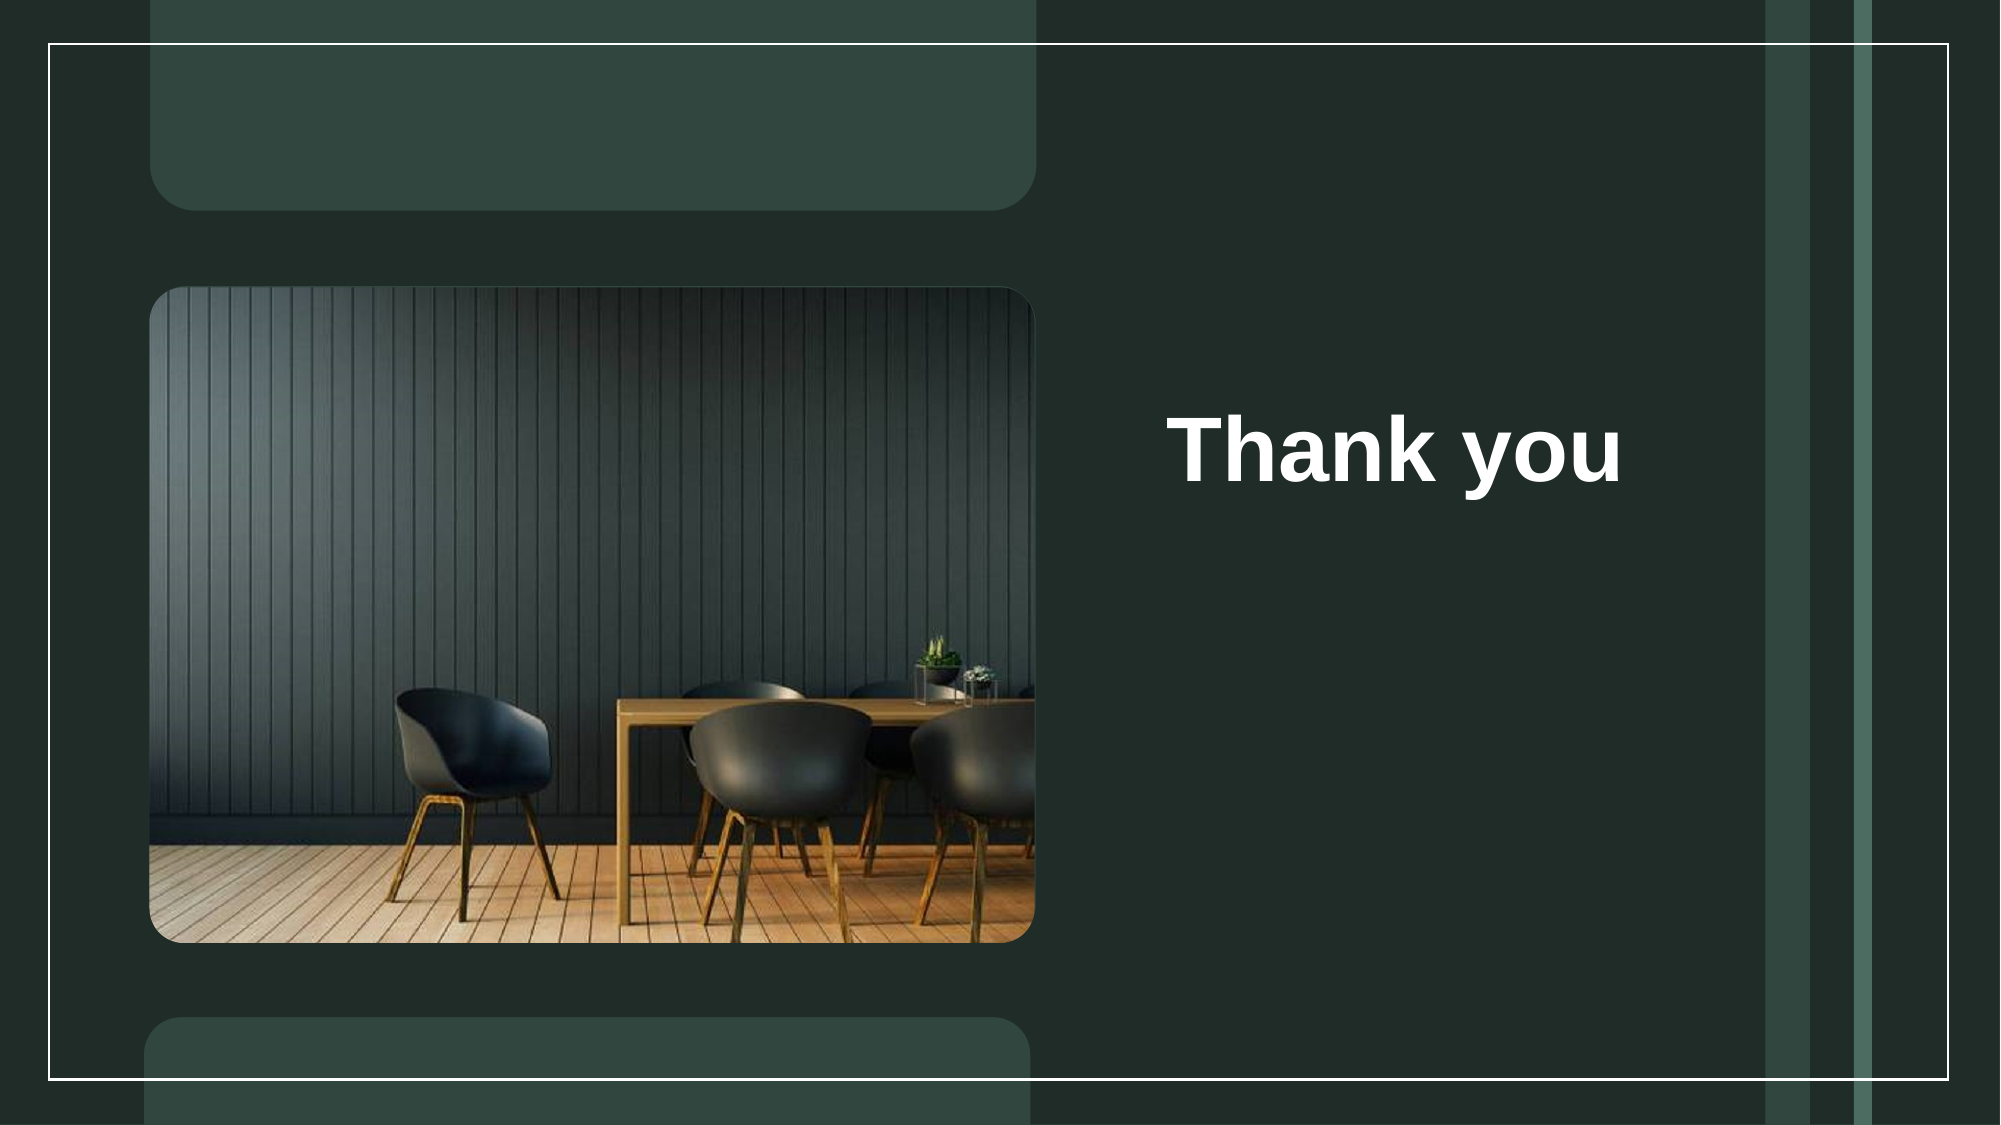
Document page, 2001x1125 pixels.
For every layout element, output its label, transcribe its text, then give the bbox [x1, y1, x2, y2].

title Thank you [1151, 62, 1870, 509]
picture [149, 287, 1035, 944]
